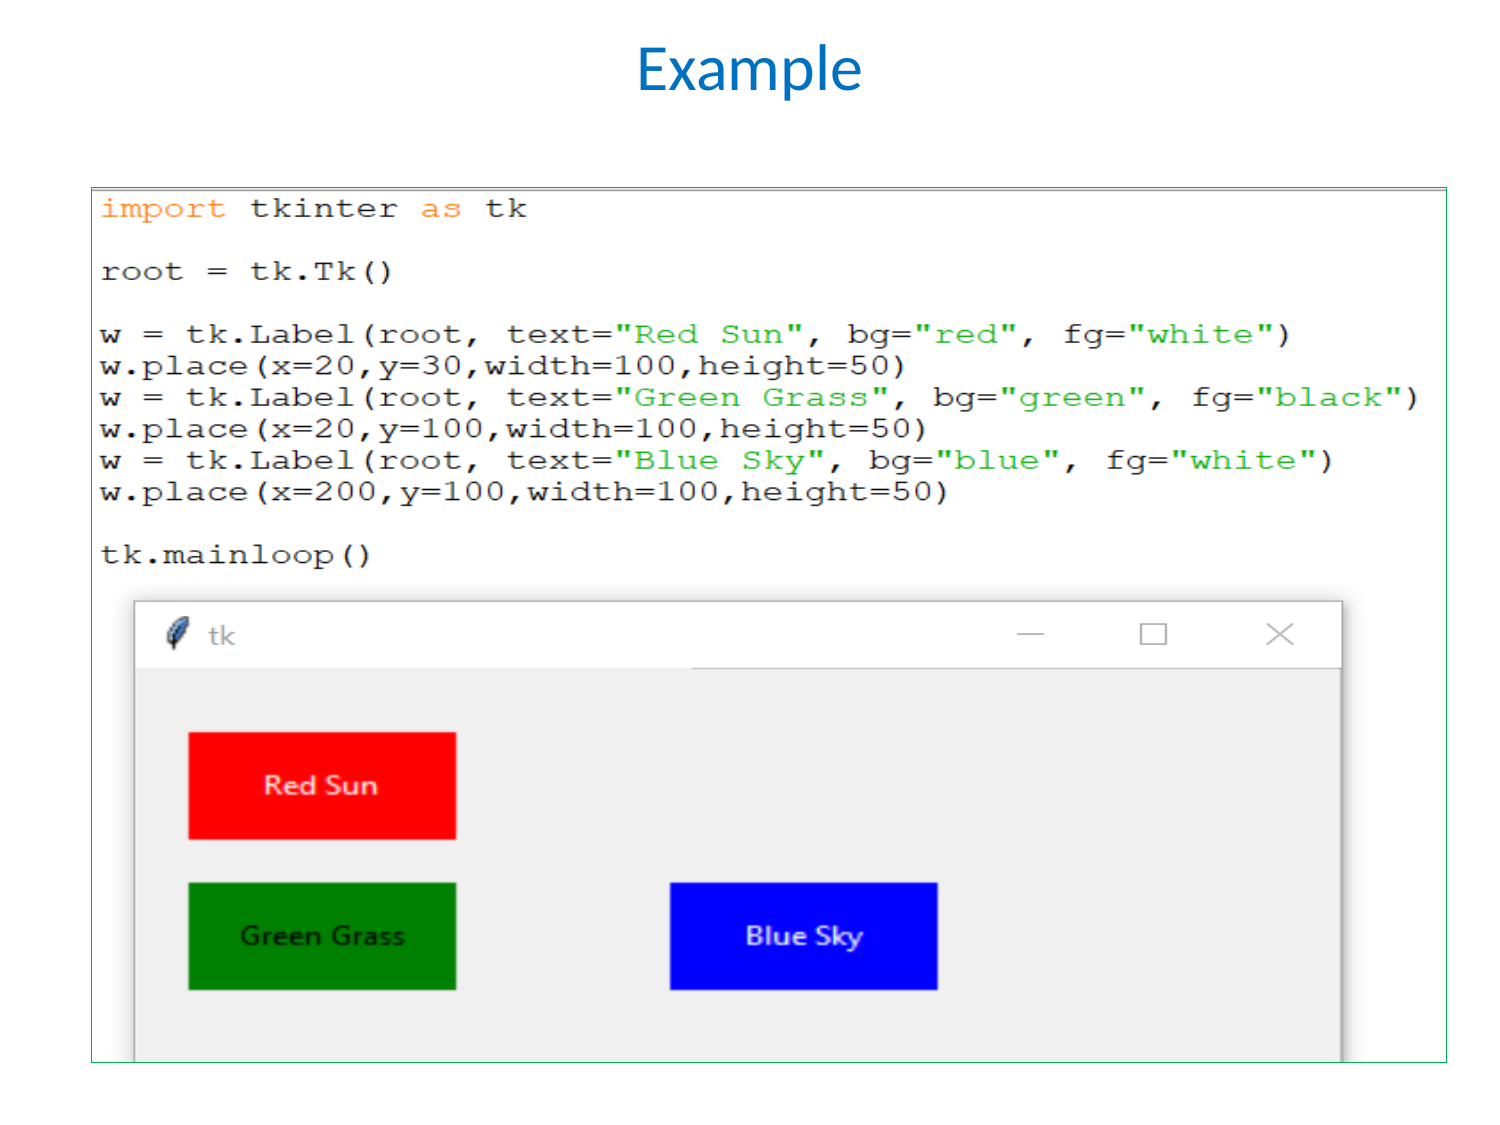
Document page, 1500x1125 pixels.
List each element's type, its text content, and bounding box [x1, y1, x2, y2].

title Example [75, 16, 1425, 111]
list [91, 187, 1447, 1063]
